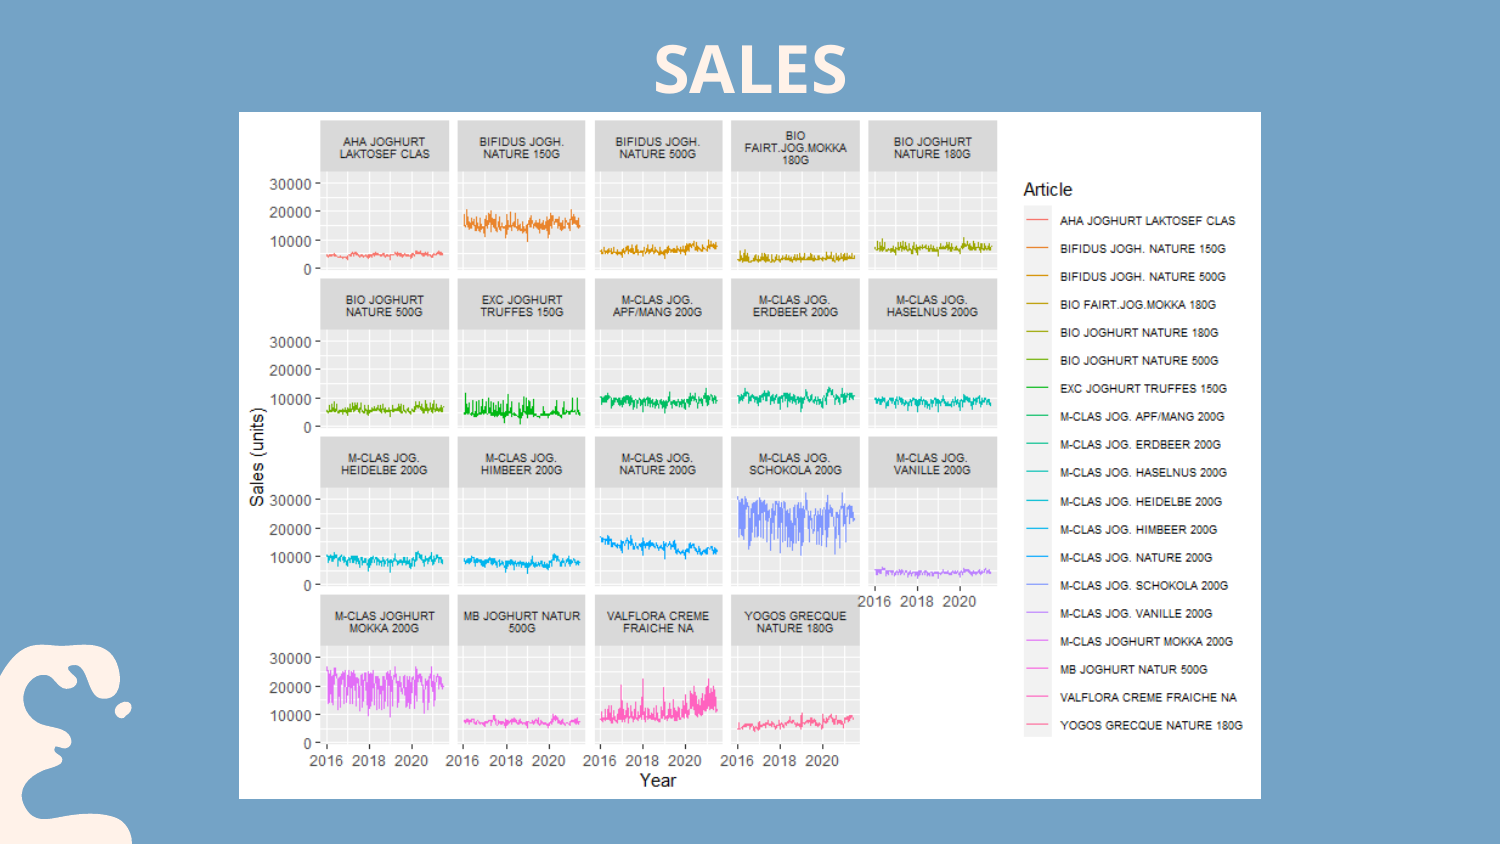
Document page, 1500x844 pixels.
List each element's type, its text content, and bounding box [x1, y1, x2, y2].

picture [239, 112, 1261, 799]
title SALES [116, 12, 1385, 107]
